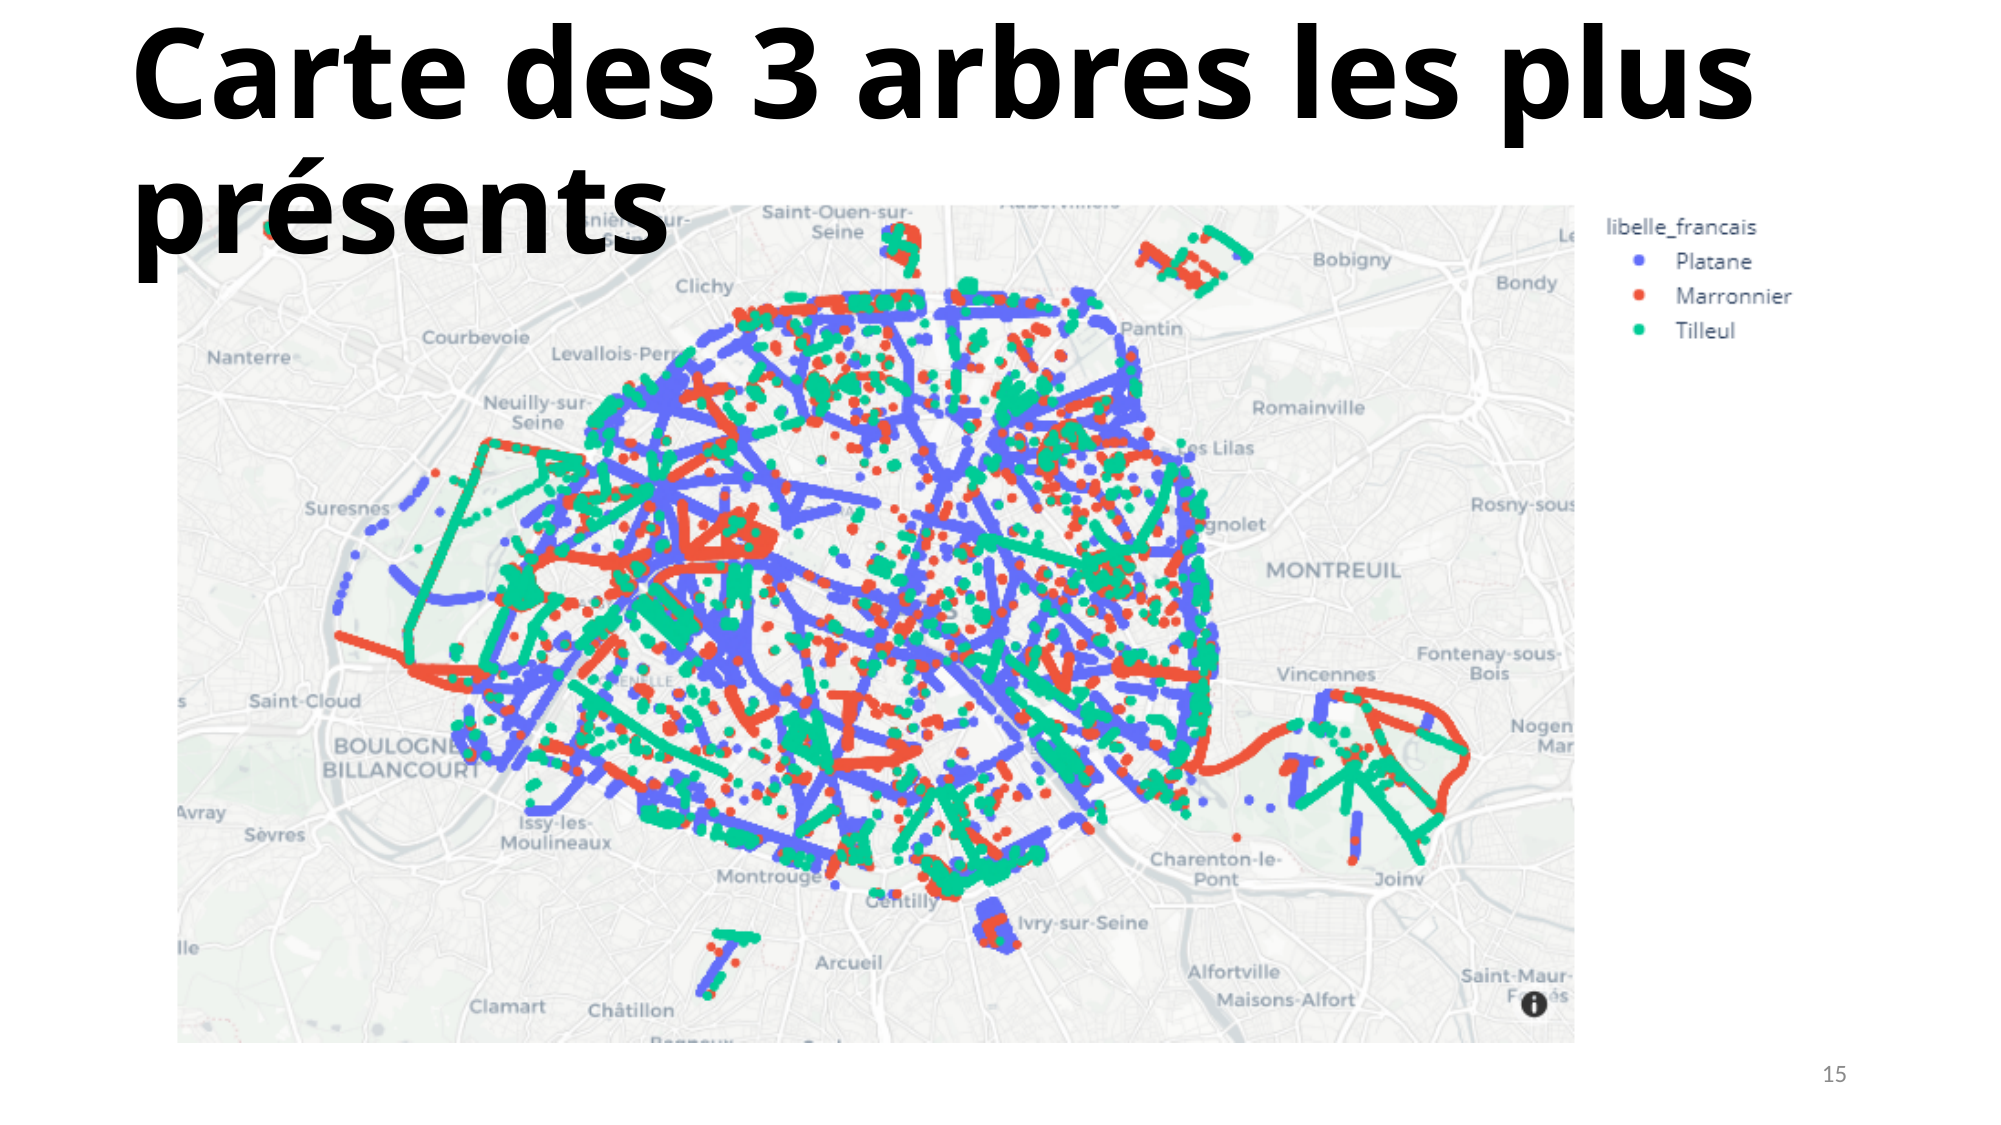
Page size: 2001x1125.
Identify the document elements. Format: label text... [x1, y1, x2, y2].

slide_number 15 [1412, 1043, 1863, 1103]
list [176, 202, 1863, 1043]
title Carte des 3 arbres les plus présents [115, 37, 2000, 255]
